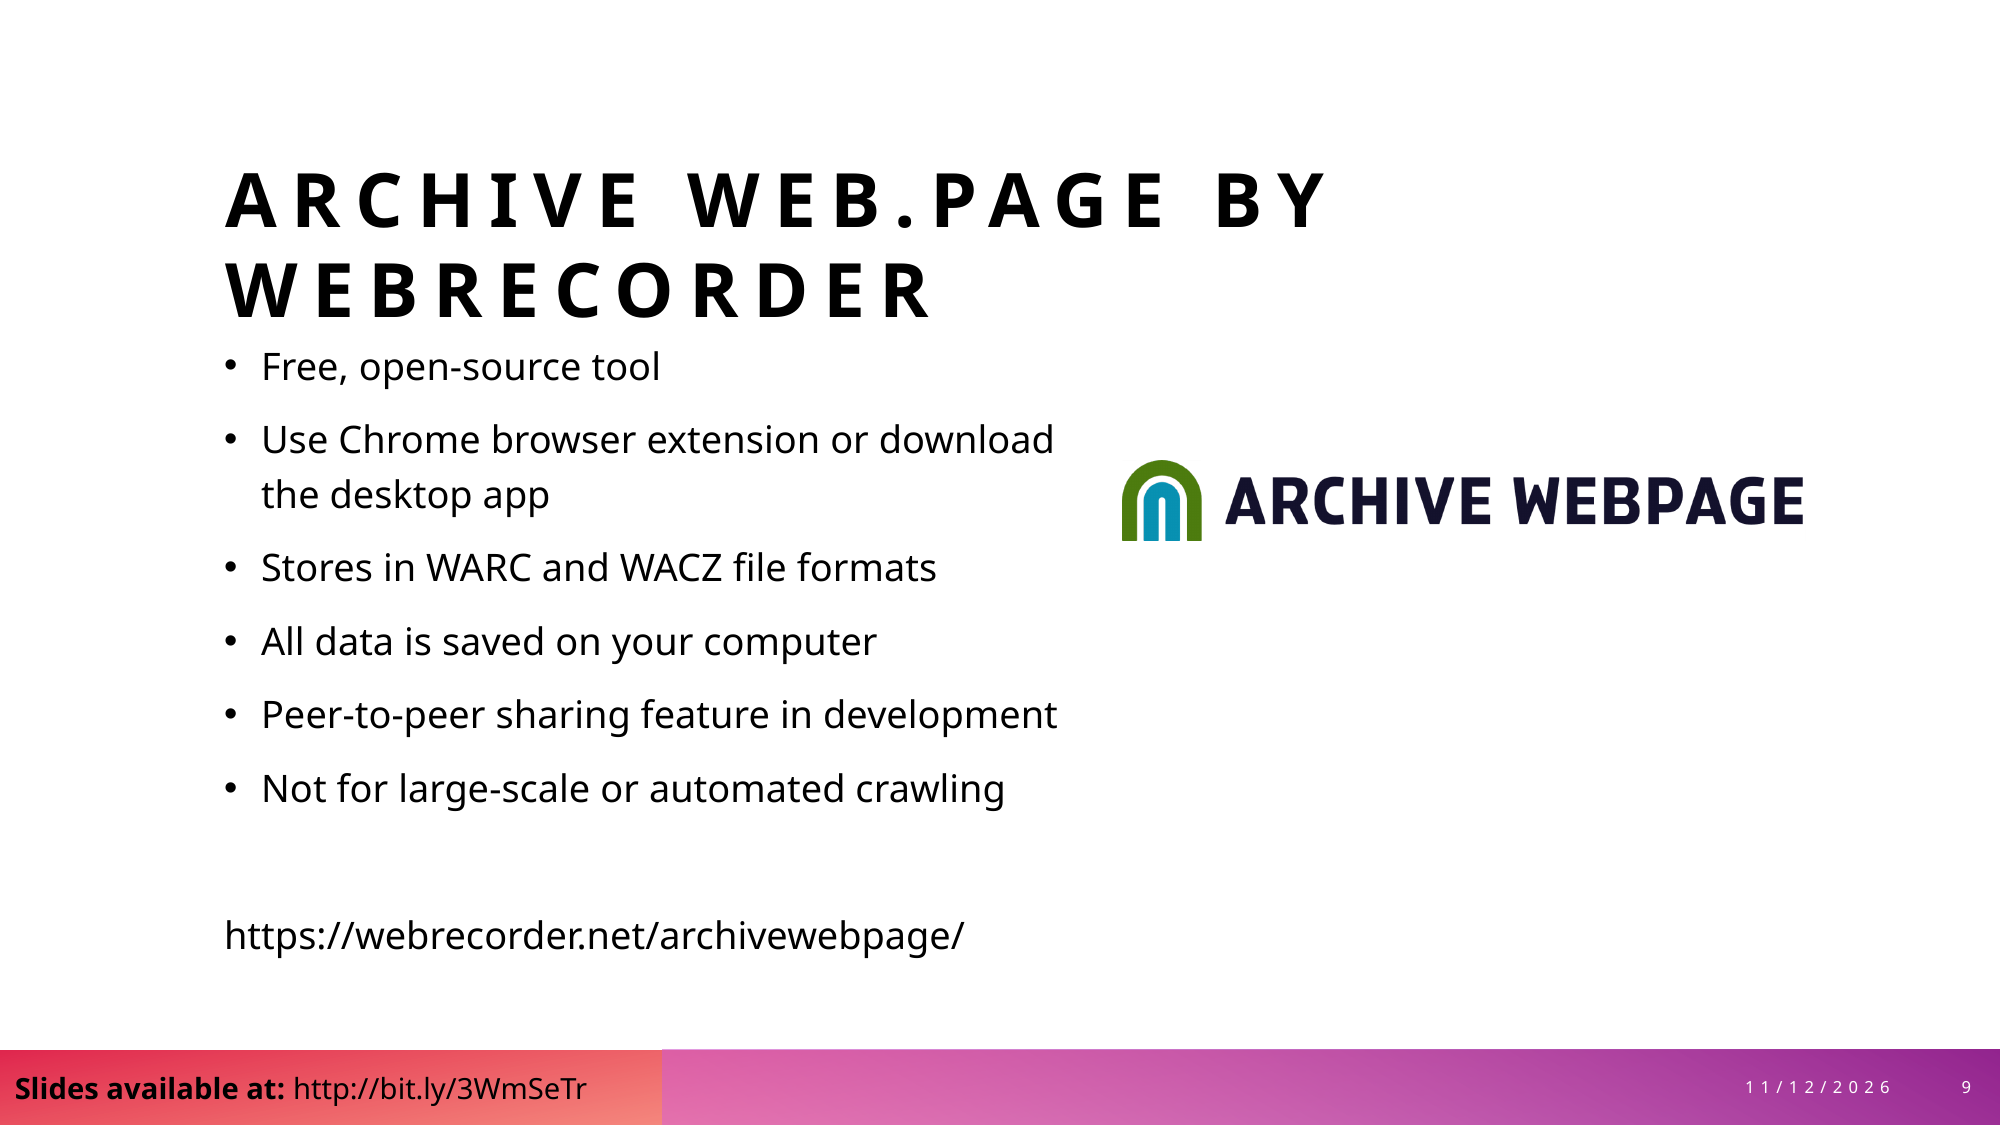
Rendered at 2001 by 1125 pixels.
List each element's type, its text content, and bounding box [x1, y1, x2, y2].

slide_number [1297, 1051, 1905, 1125]
text_box Free, open-source tool Use Chrome browser extension or download the desktop app Stores in WARC and WACZ file formats All data is saved on your computer Peer-to-peer sharing feature in development Not for large-scale or automated crawling https://webrecorder.net/archivewebpage/ [224, 332, 1069, 982]
title Archive web.page by Webrecorder [225, 130, 1905, 333]
picture [1159, 498, 1165, 541]
text_box Slides available at: http://bit.ly/3WmSeTr [0, 1050, 675, 1125]
picture [1122, 460, 1806, 541]
slide_number 9 [1914, 1051, 1987, 1125]
